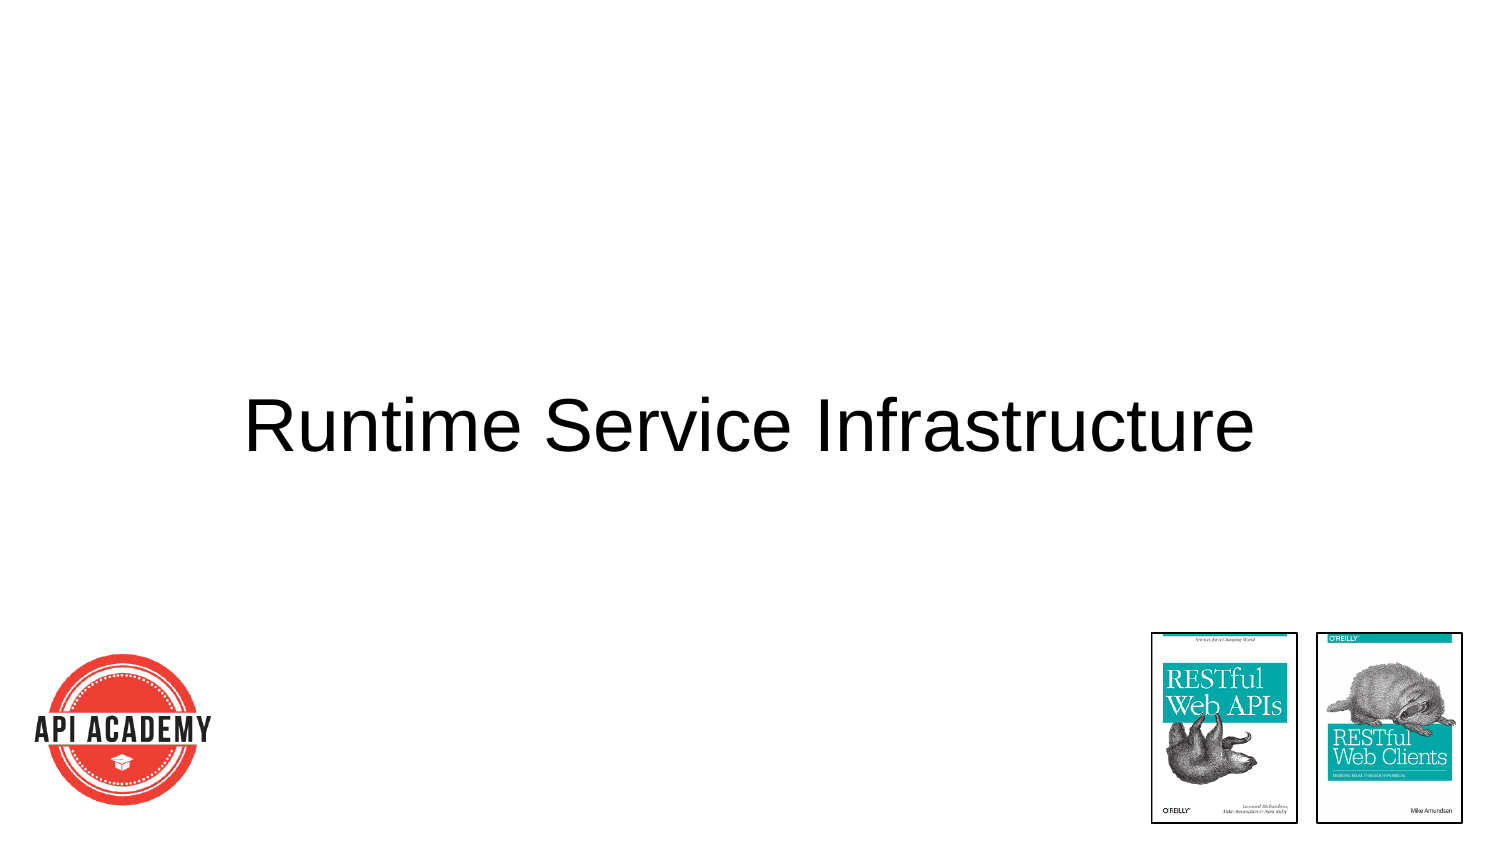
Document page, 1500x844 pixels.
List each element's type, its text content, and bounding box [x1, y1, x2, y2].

picture [1318, 634, 1461, 822]
picture [1152, 634, 1296, 822]
picture [32, 638, 212, 818]
title Runtime Service Infrastructure [51, 352, 1449, 491]
